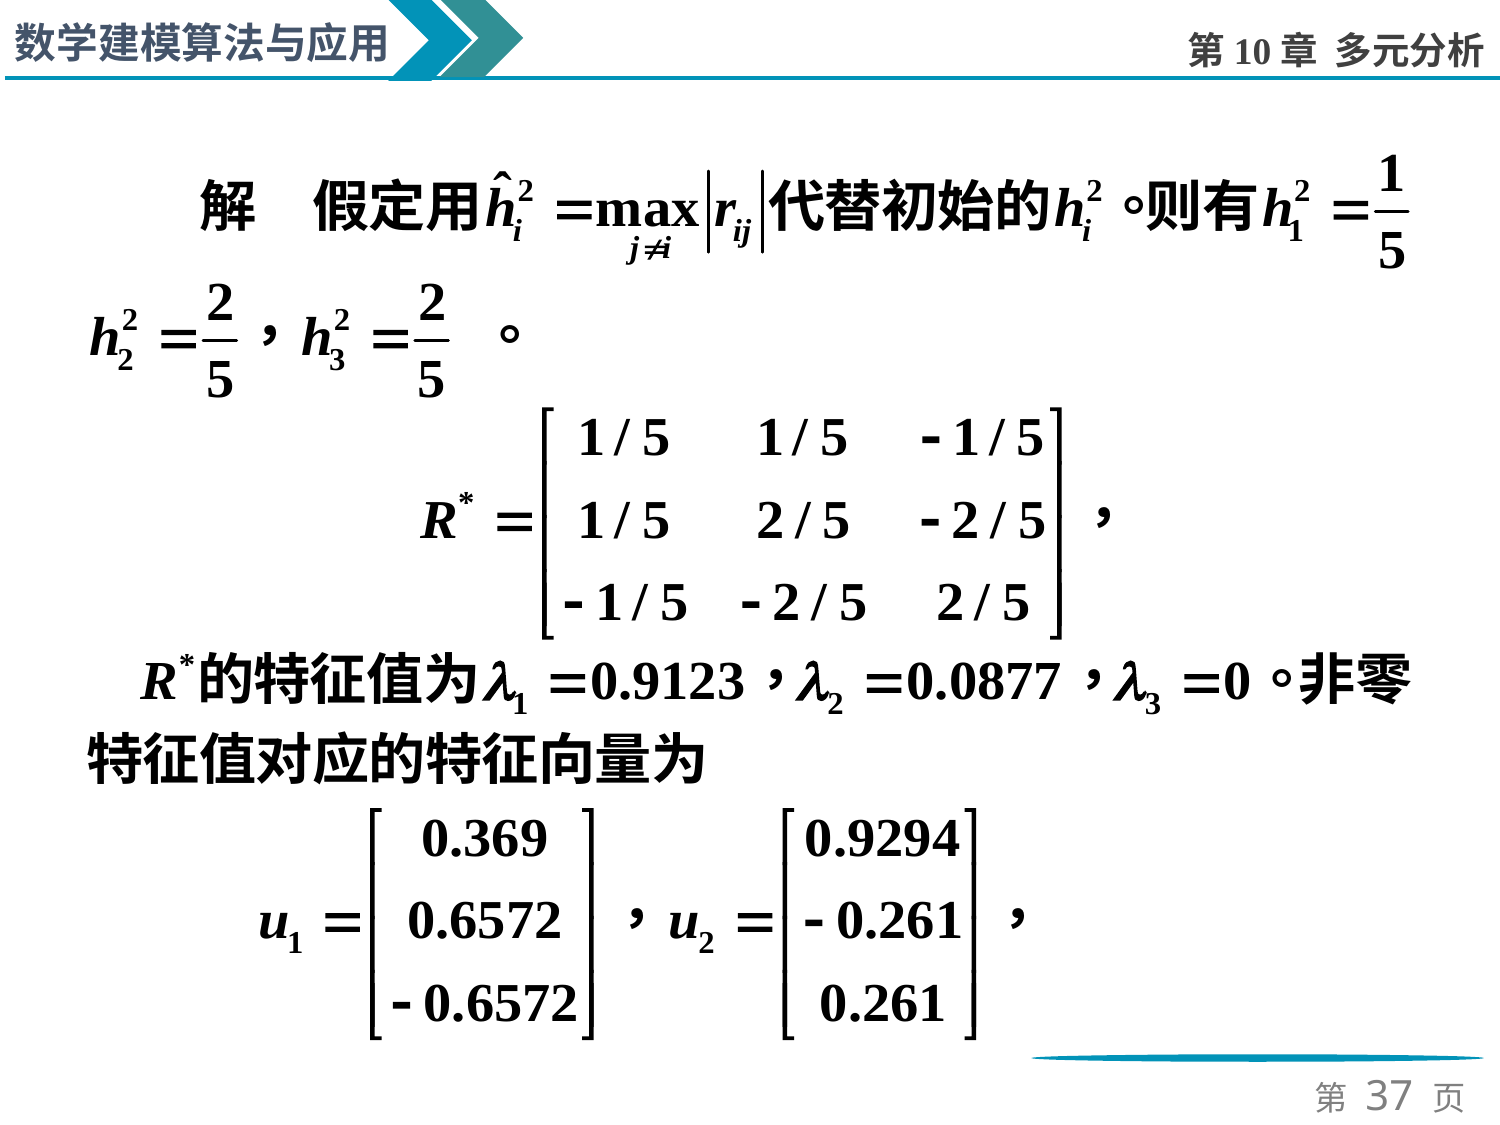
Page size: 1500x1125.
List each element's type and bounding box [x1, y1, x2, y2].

text_box [86, 143, 1414, 1076]
